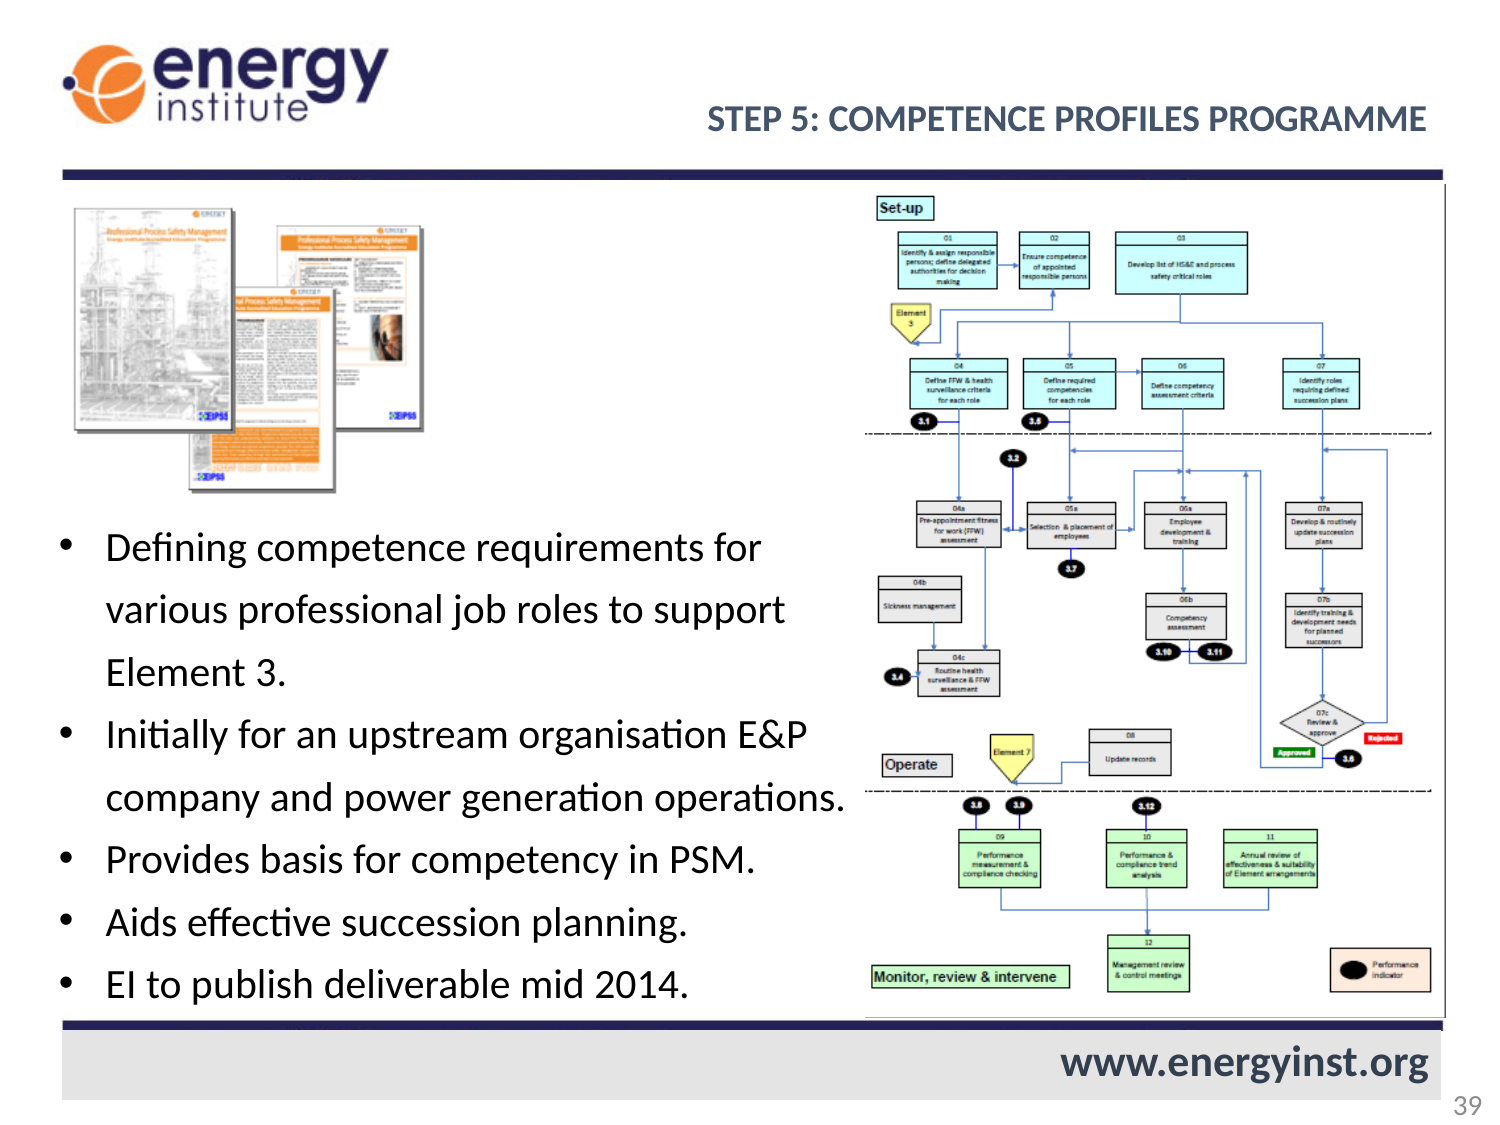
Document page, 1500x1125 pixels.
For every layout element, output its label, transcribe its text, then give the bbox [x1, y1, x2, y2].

slide_number 39 [1386, 1086, 1500, 1122]
picture [60, 164, 1446, 180]
picture [60, 184, 1446, 1032]
text_box [62, 1032, 1441, 1100]
text_box www.energyinst.org [72, 1042, 1447, 1092]
picture [68, 202, 429, 500]
picture [43, 28, 415, 138]
text_box Defining competence requirements for various professional job roles to support Element 3. Initially for an upstream organisation E&P company and power generation operations. Provides basis for competency in PSM. Aids effective succession planning. EI to publish deliverable mid 2014. [43, 499, 865, 1015]
text_box STEP 5: COMPETENCE PROFILES PROGRAMME [646, 80, 1446, 149]
